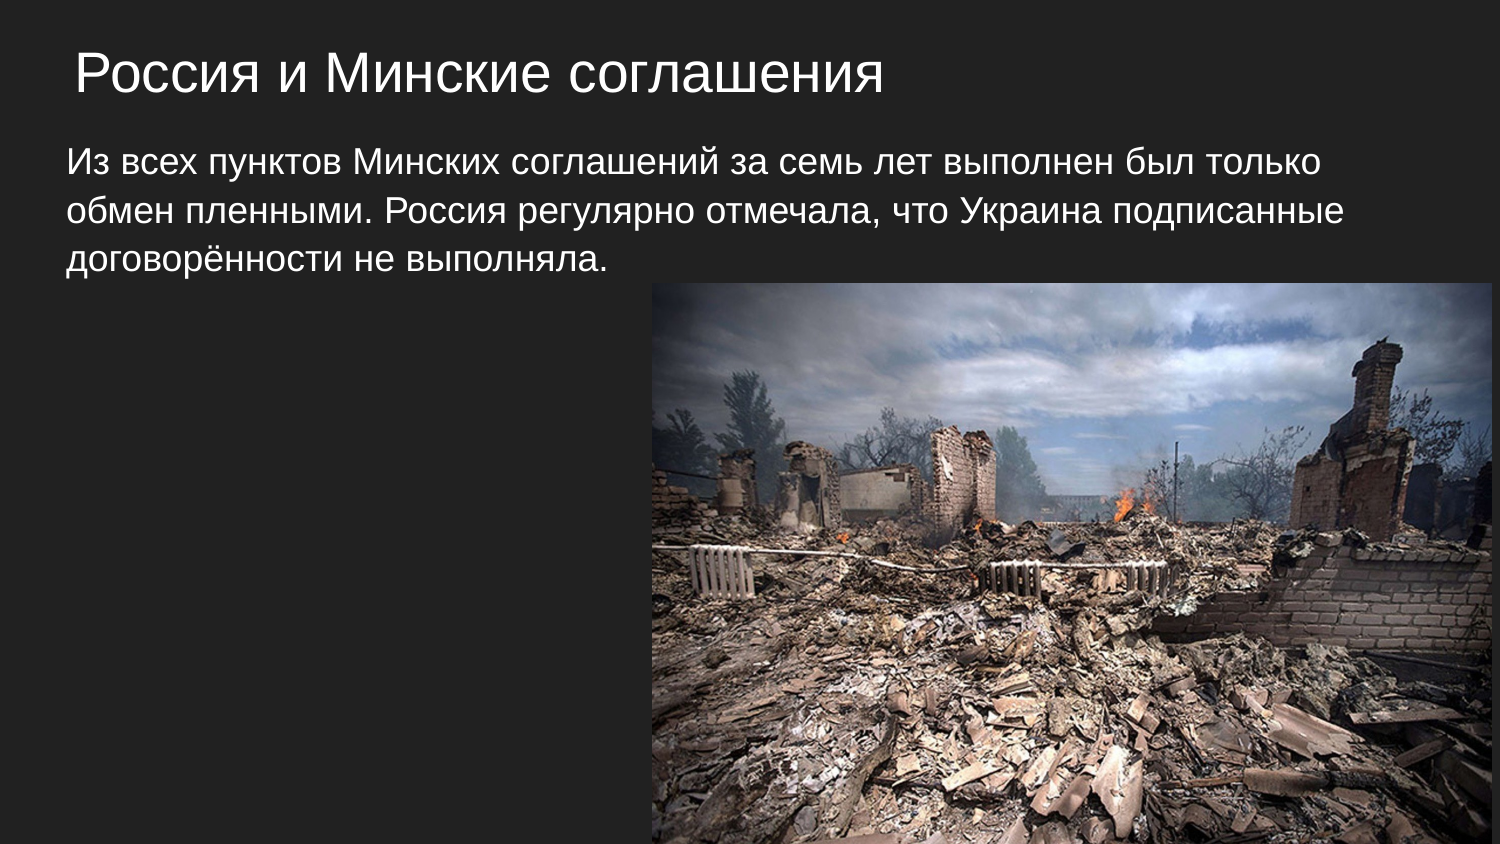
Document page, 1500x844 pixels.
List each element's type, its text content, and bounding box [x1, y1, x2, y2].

list Из всех пунктов Минских соглашений за семь лет выполнен был только обмен пленными. Россия регулярно отмечала, что Украина подписанные договорённости не выполняла. [51, 119, 1449, 681]
picture [652, 283, 1492, 844]
title Россия и Минские соглашения [59, 25, 1458, 120]
